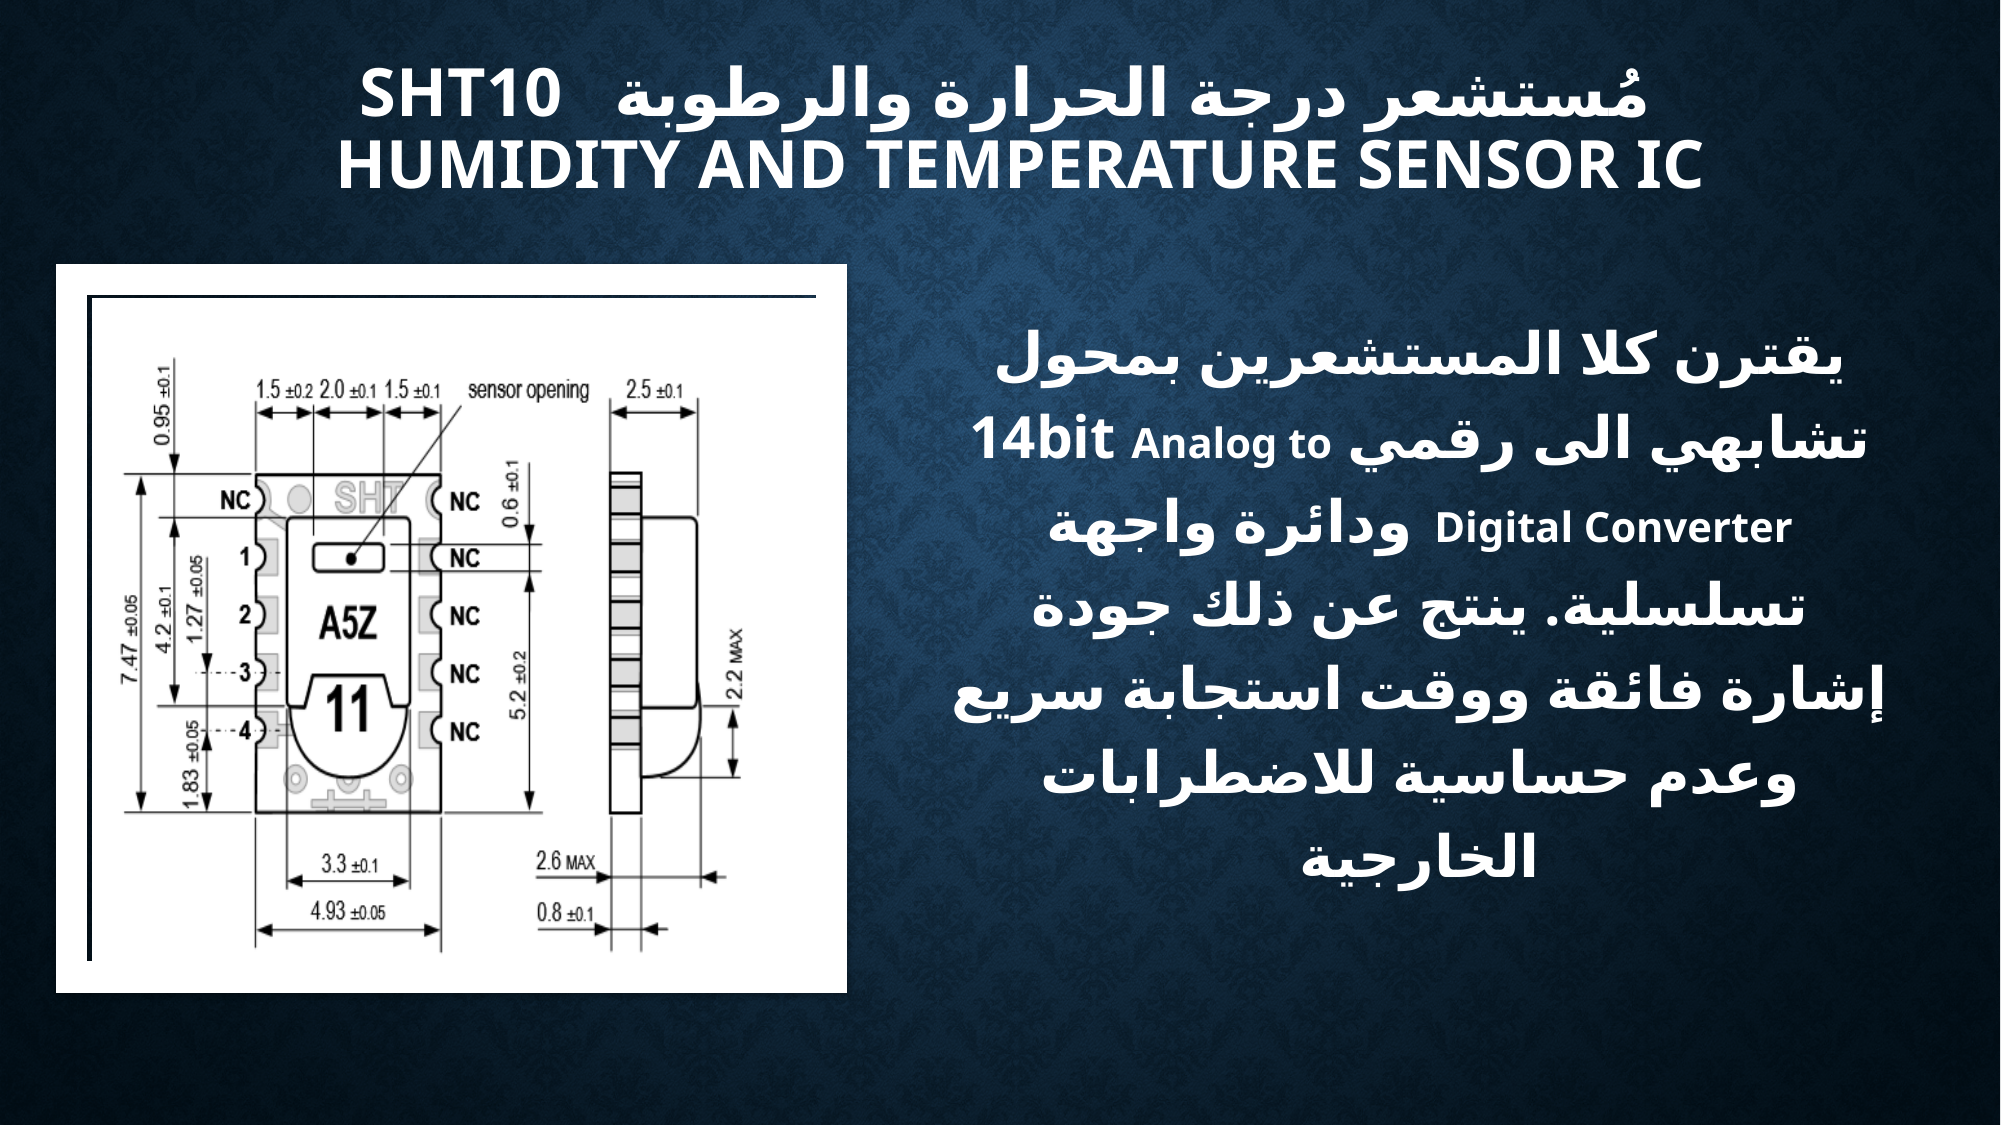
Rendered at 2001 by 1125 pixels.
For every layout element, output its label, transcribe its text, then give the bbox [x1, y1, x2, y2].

picture [86, 294, 817, 962]
list يقترن كلا المستشعرين بمحول تشابهي الى رقمي 14bit Analog to Digital Converter ودائرة واجهة تسلسلية. ينتج عن ذلك جودة إشارة فائقة ووقت استجابة سريع وعدم حساسية للاضطرابات الخارجية [933, 294, 1907, 1125]
title مُستشعر درجة الحرارة والرطوبة SHT10 Humidity and Temperature Sensor IC [103, 50, 1907, 211]
